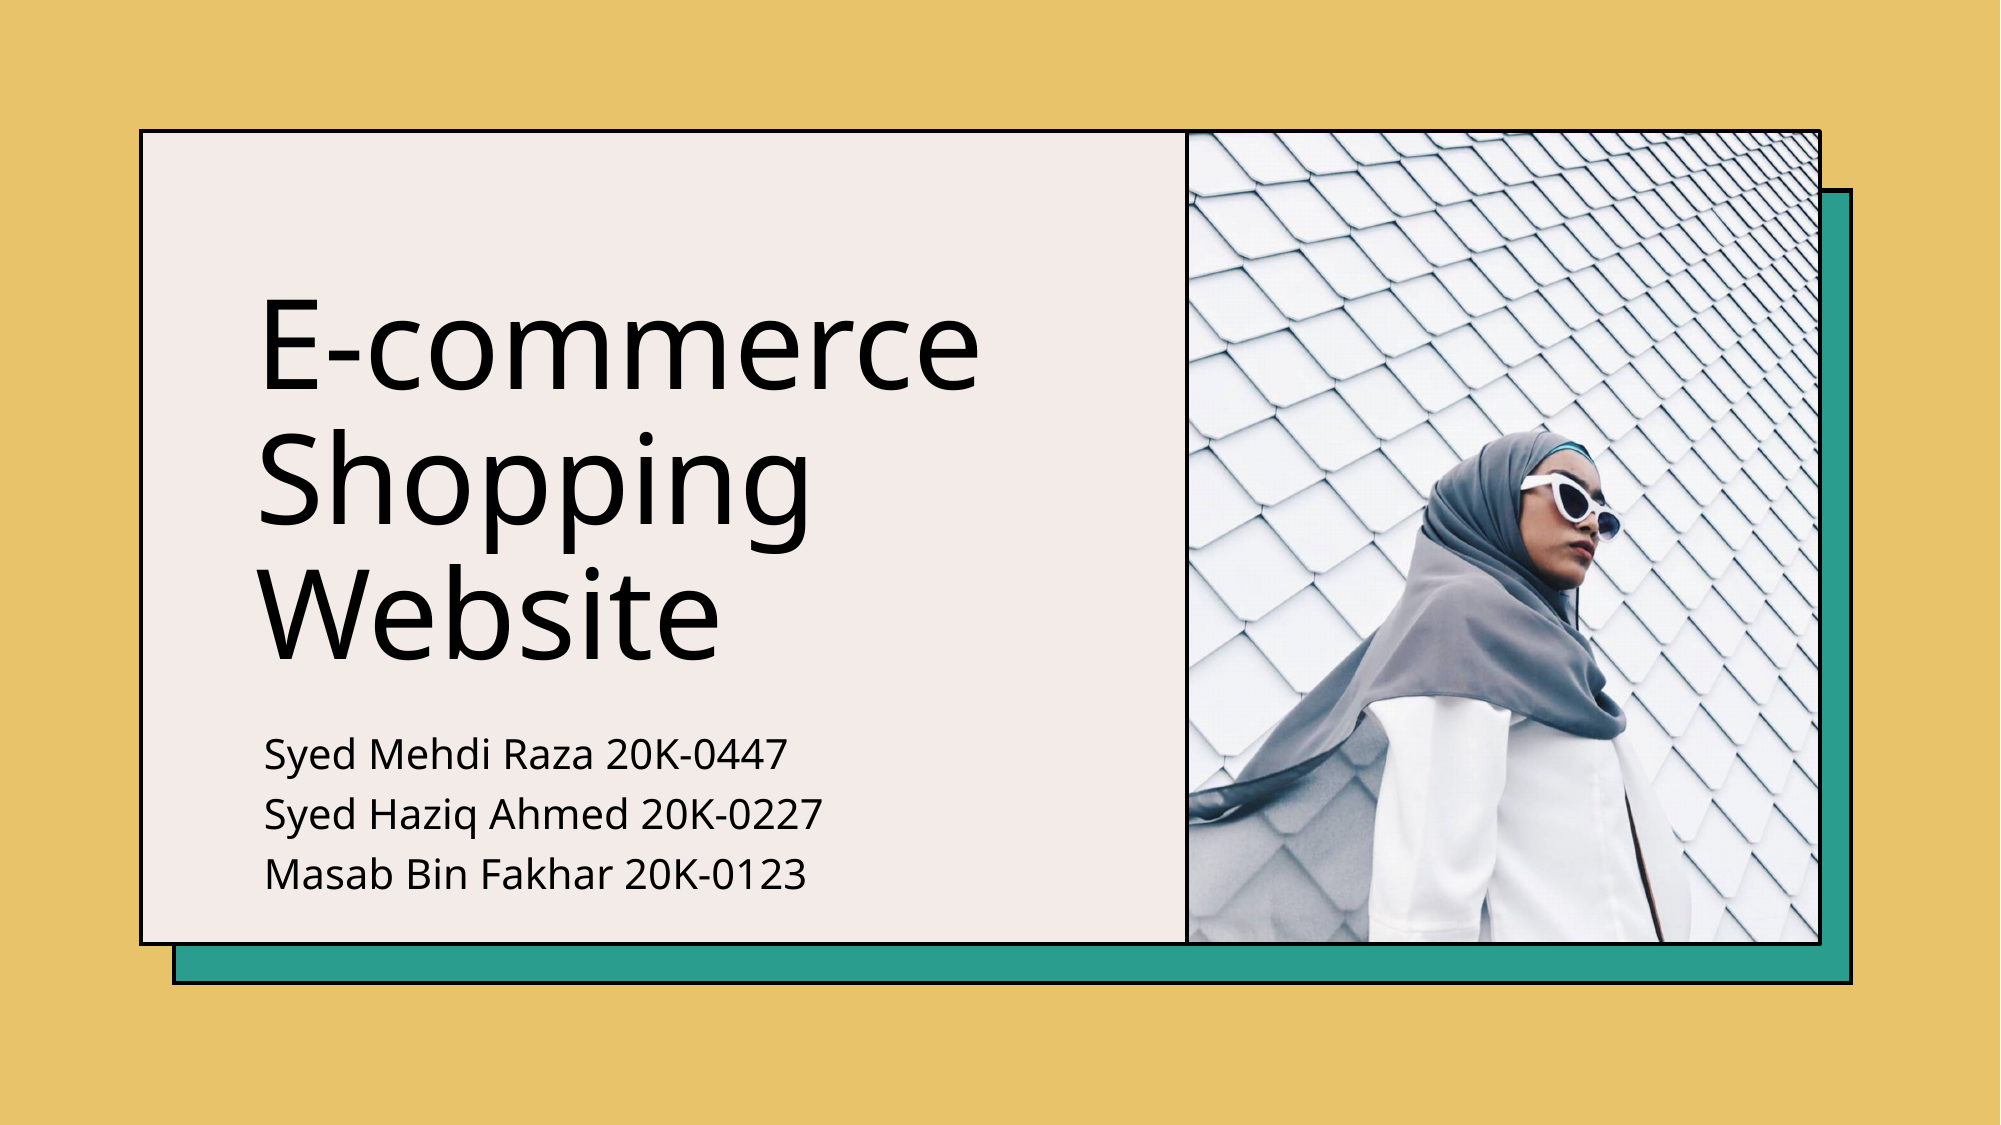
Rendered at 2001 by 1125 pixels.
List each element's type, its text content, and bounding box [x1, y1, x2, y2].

picture [1188, 133, 1818, 942]
subtitle Syed Mehdi Raza 20K-0447 Syed Haziq Ahmed 20K-0227 Masab Bin Fakhar 20K-0123 [240, 710, 1040, 814]
title E-commerce Shopping Website [240, 413, 1098, 694]
